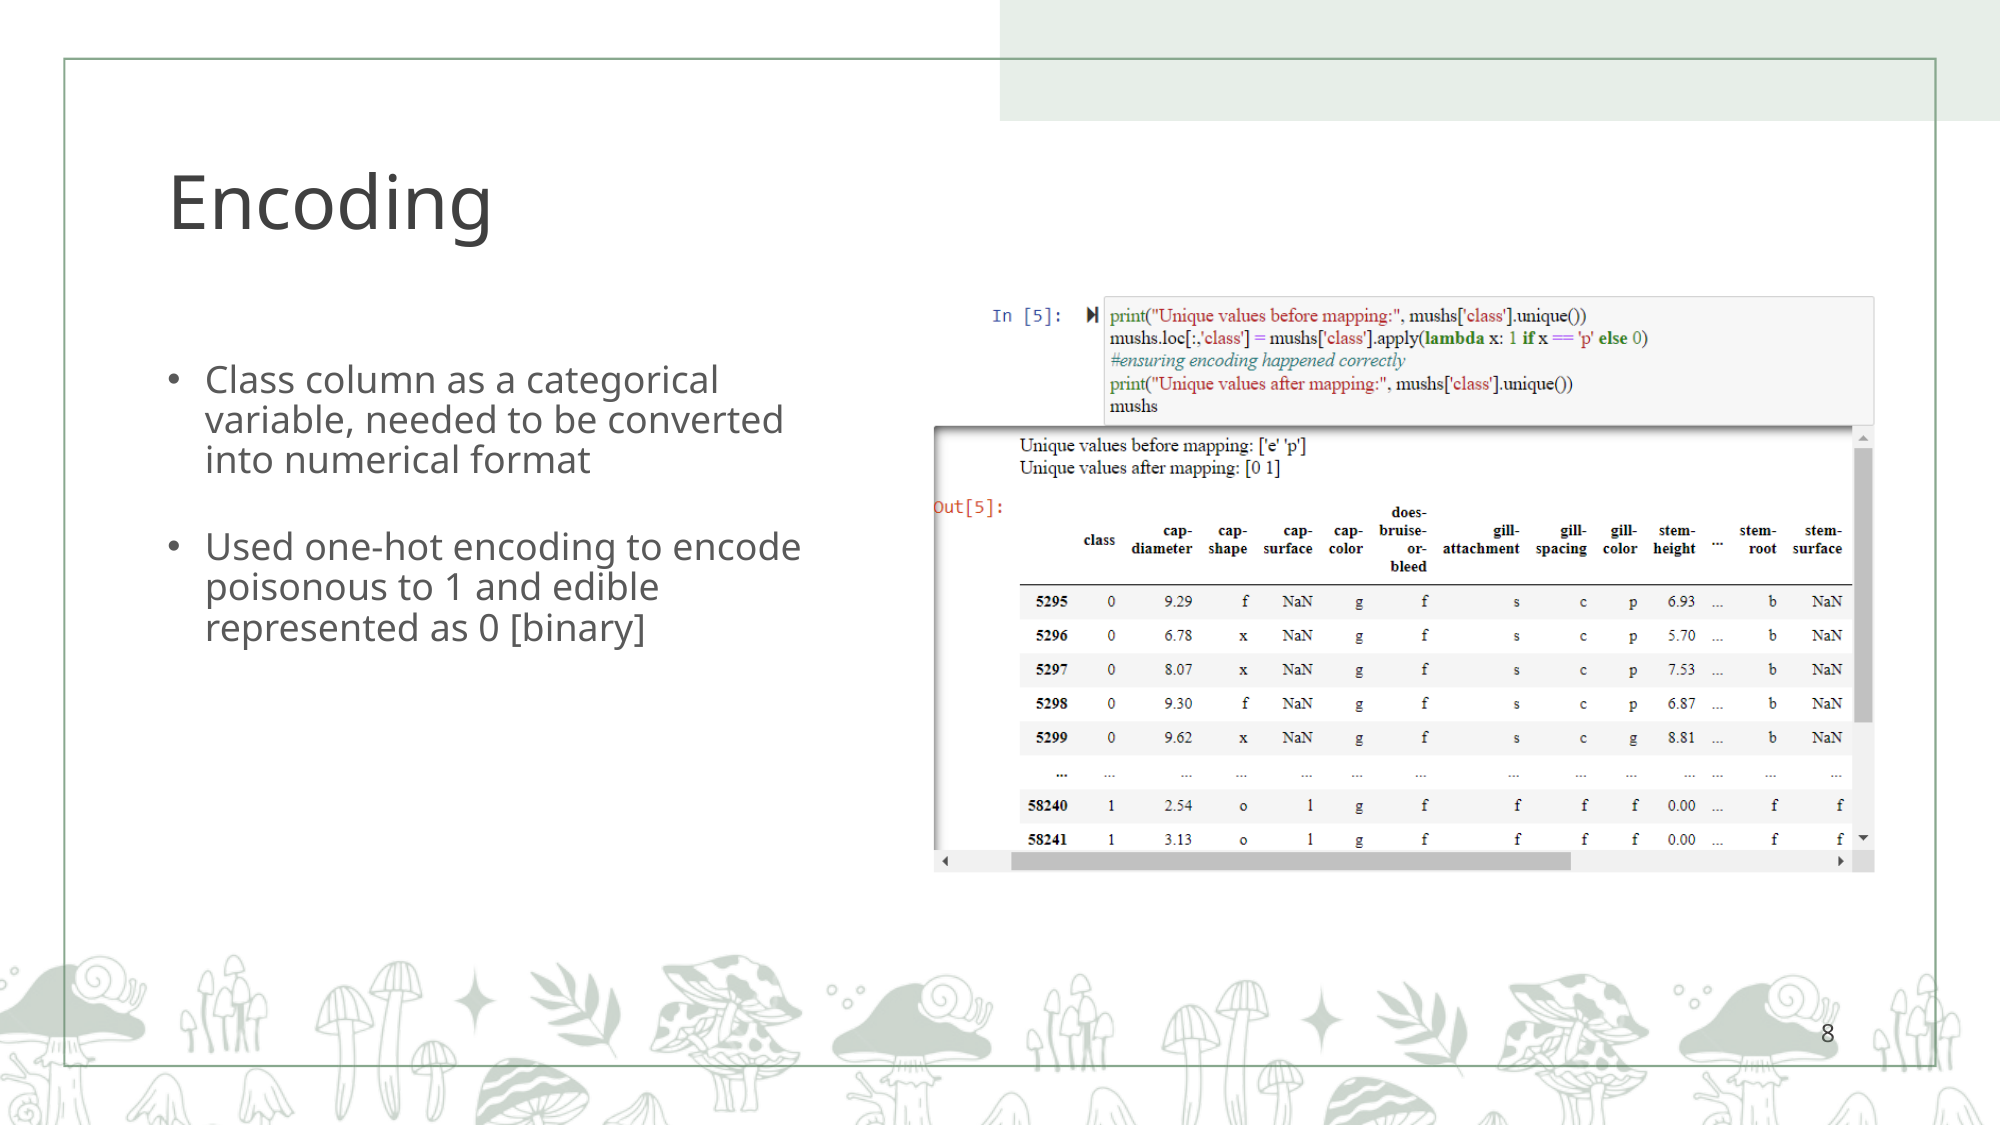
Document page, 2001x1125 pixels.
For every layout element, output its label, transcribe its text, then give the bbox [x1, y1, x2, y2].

picture [0, 908, 2000, 1125]
title Encoding [152, 79, 1878, 331]
picture [918, 294, 1882, 883]
list Class column as a categorical variable, needed to be converted into numerical format Used one-hot encoding to encode poisonous to 1 and edible represented as 0 [binary] [152, 353, 869, 927]
